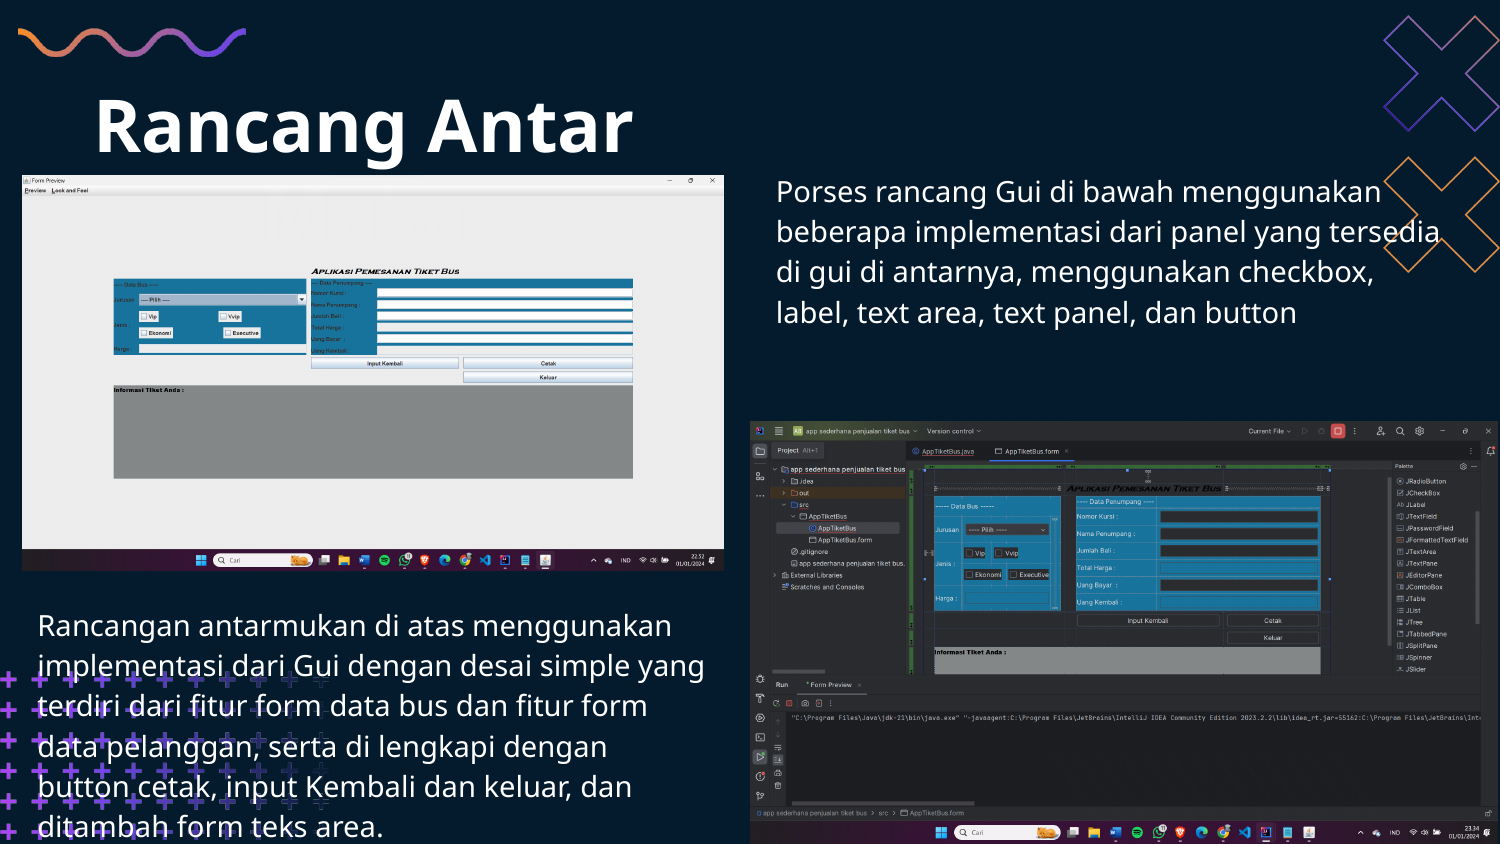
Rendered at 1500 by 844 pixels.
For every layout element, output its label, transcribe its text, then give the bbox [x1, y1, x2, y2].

picture [1, 672, 329, 840]
text_box Porses rancang Gui di bawah menggunakan beberapa implementasi dari panel yang tersedia di gui di antarnya, menggunakan checkbox, label, text area, text panel, dan button [760, 153, 1463, 394]
subtitle Rancangan antarmukan di atas menggunakan implementasi dari Gui dengan desai simple yang terdiri dari fitur form data bus dan fitur form data pelanggan, serta di lengkapi dengan button cetak, input Kembali dan keluar, dan ditambah form teks area. [22, 587, 724, 828]
title Rancang Antar Muka [3, 65, 726, 159]
picture [1383, 15, 1500, 273]
picture [22, 175, 724, 571]
picture [749, 421, 1499, 844]
picture [18, 28, 246, 57]
